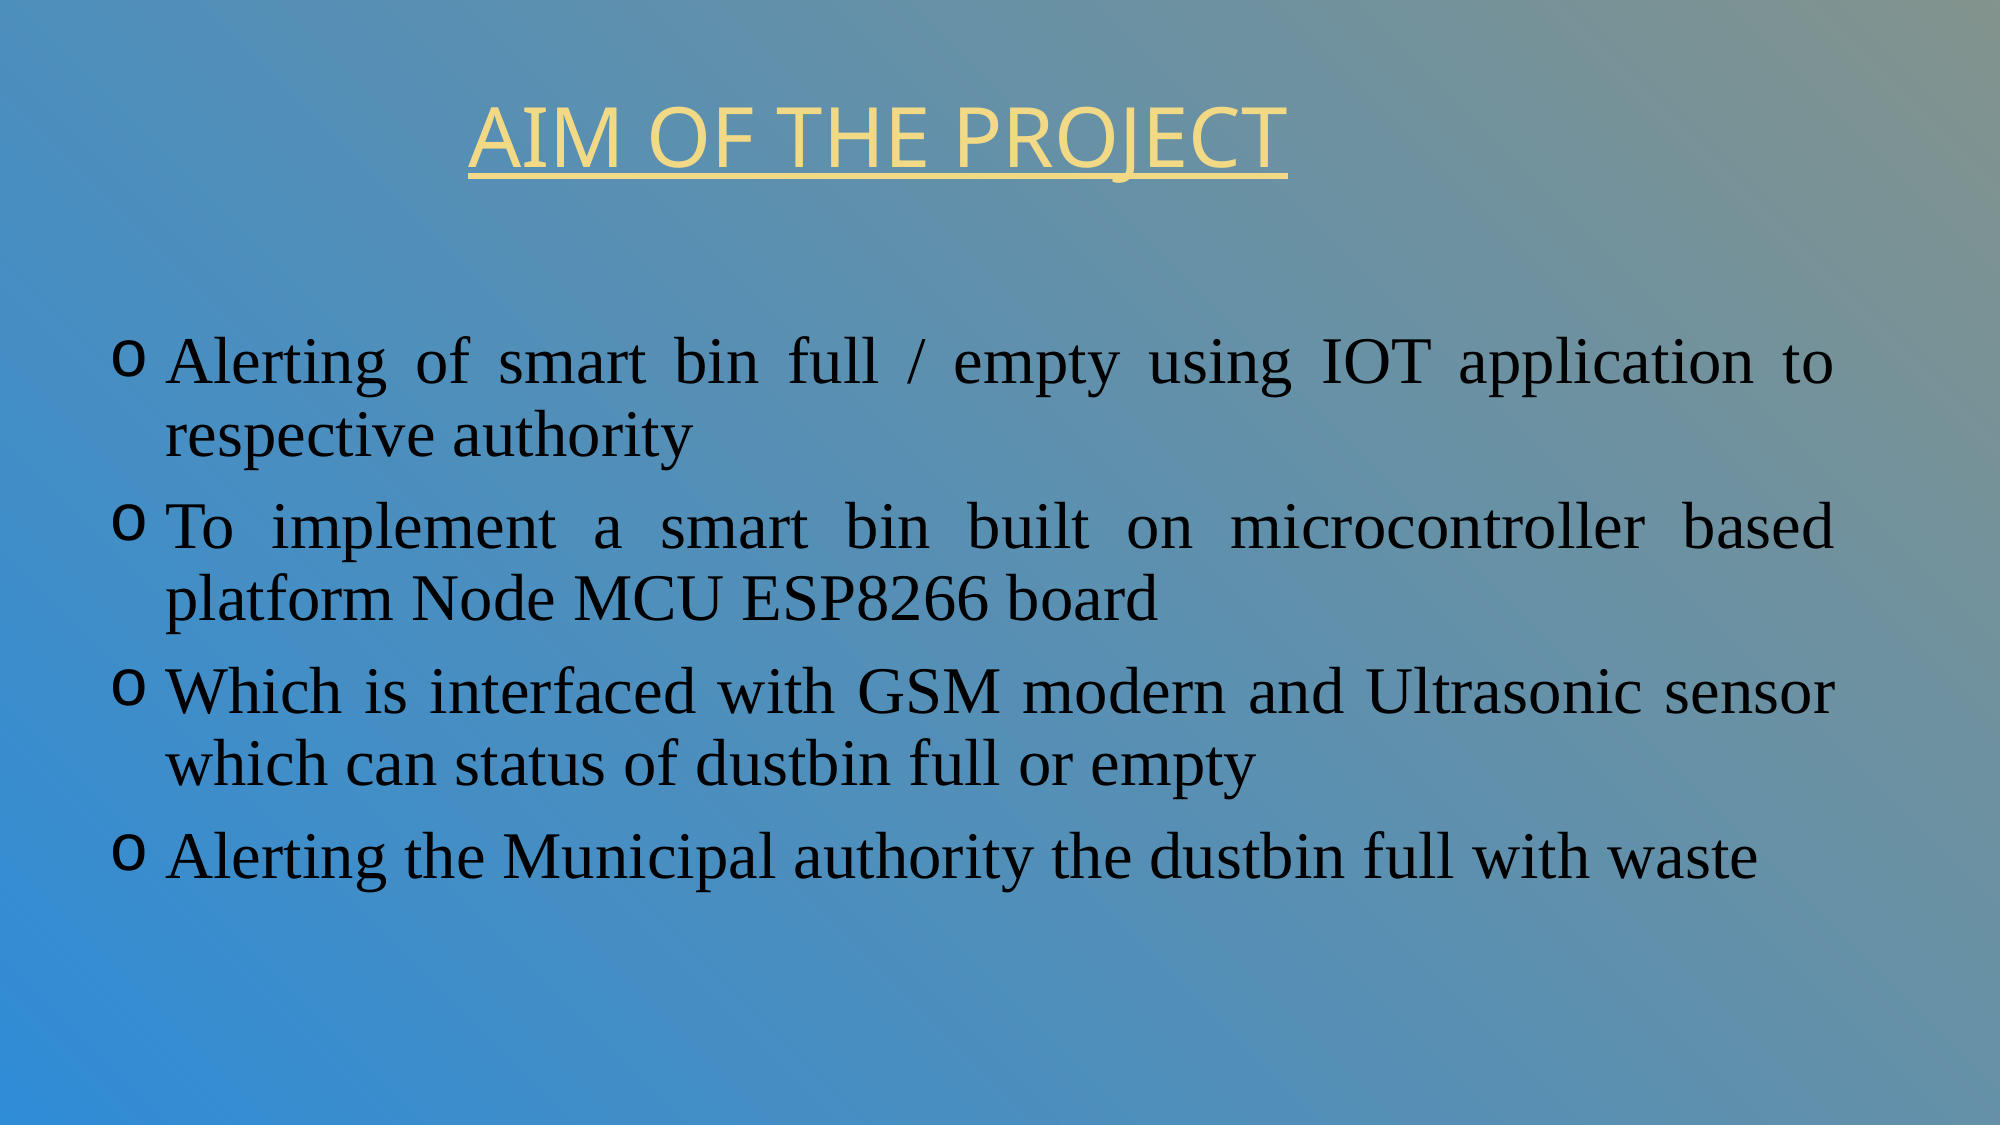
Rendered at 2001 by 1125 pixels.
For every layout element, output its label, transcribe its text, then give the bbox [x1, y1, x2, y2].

subtitle Alerting of smart bin full / empty using IOT application to respective authority To implement a smart bin built on microcontroller based platform Node MCU ESP8266 board Which is interfaced with GSM modern and Ultrasonic sensor which can status of dustbin full or empty Alerting the Municipal authority the dustbin full with waste [93, 318, 1854, 976]
title Aim of the project [128, 74, 1629, 193]
